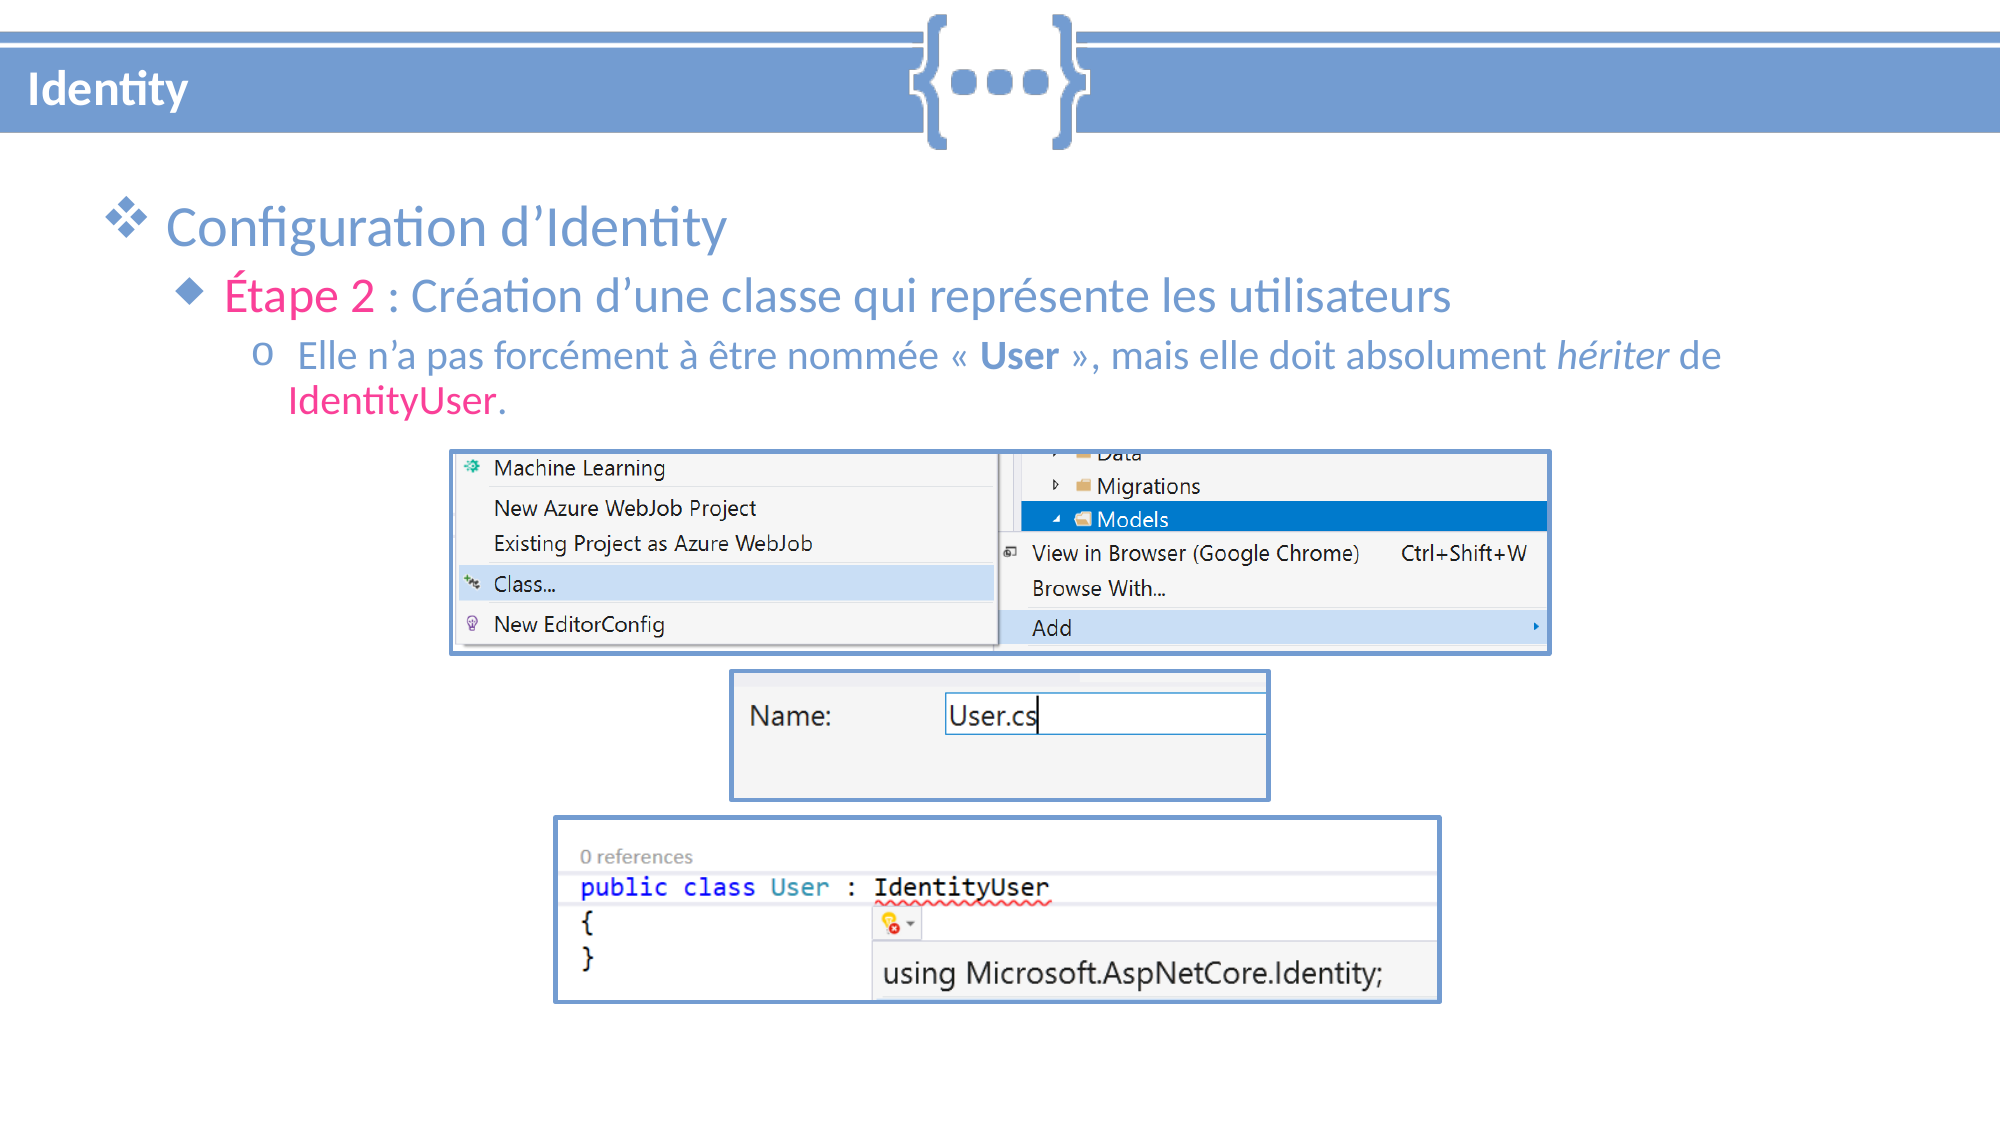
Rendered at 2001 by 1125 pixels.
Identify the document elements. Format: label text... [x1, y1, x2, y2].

picture [453, 453, 1547, 652]
picture [733, 673, 1267, 798]
list Configuration d’Identity Étape 2 : Création d’une classe qui représente les utilisateurs Elle n’a pas forcément à être nommée « User », mais elle doit absolument hériter de IdentityUser. [85, 188, 1910, 1014]
title Identity [12, 58, 913, 120]
picture [557, 819, 1437, 1000]
picture [0, 4, 2000, 161]
